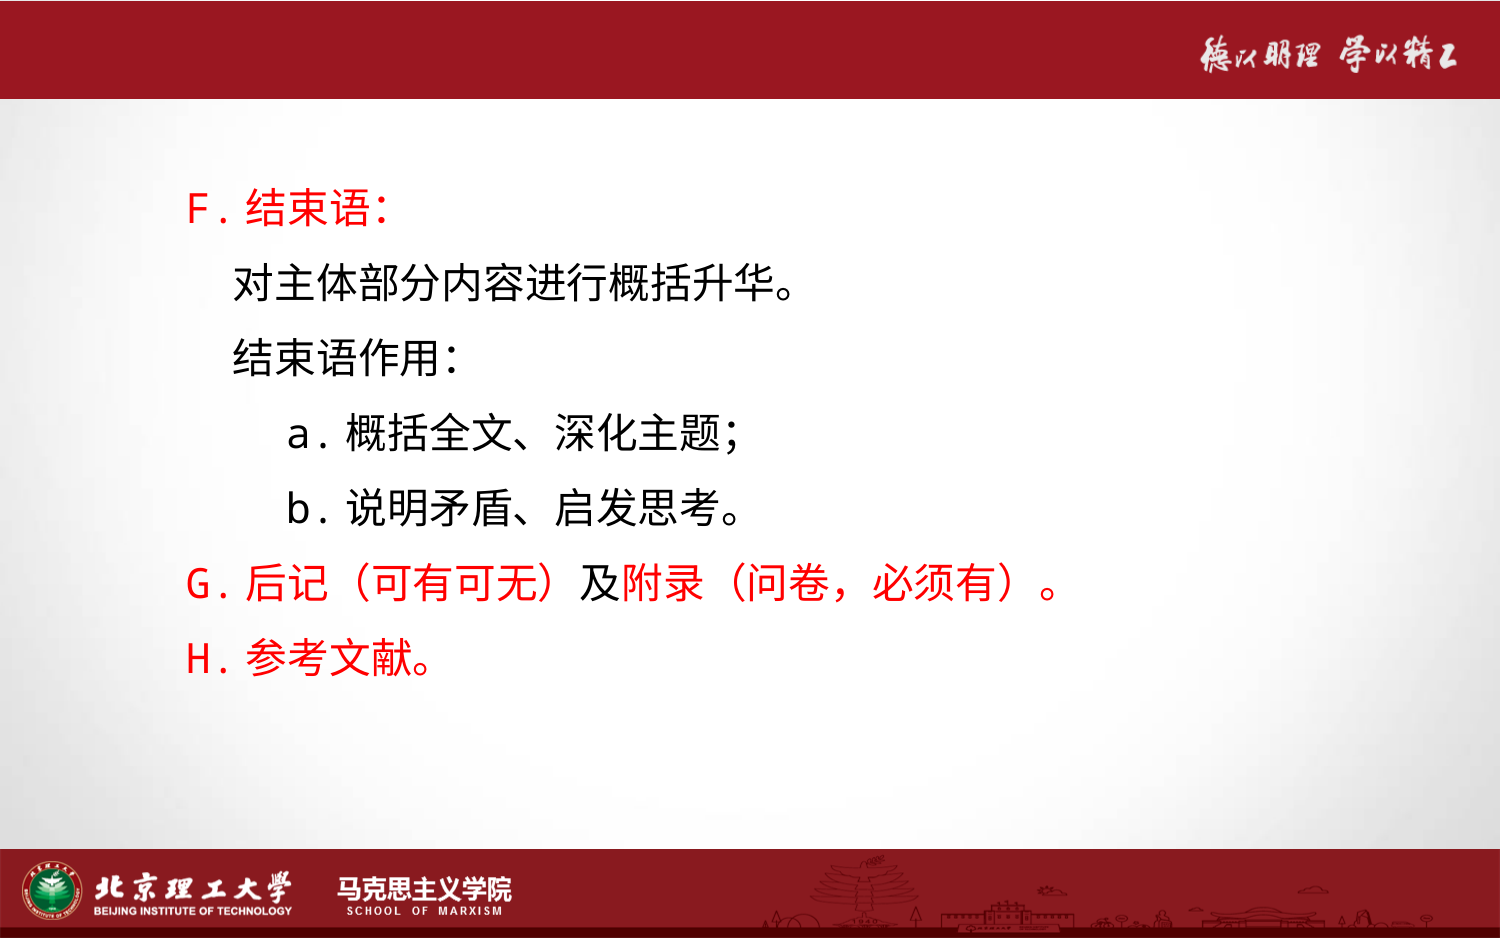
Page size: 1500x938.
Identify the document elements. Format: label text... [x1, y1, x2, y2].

text_box [0, 0, 1500, 99]
text_box F.结束语： 对主体部分内容进行概括升华。 结束语作用： a.概括全文、深化主题； b.说明矛盾、启发思考。 G.后记（可有可无）及附录（问卷，必须有）。 H.参考文献。 [171, 149, 1199, 690]
picture [0, 99, 1500, 938]
picture [1111, 14, 1500, 85]
